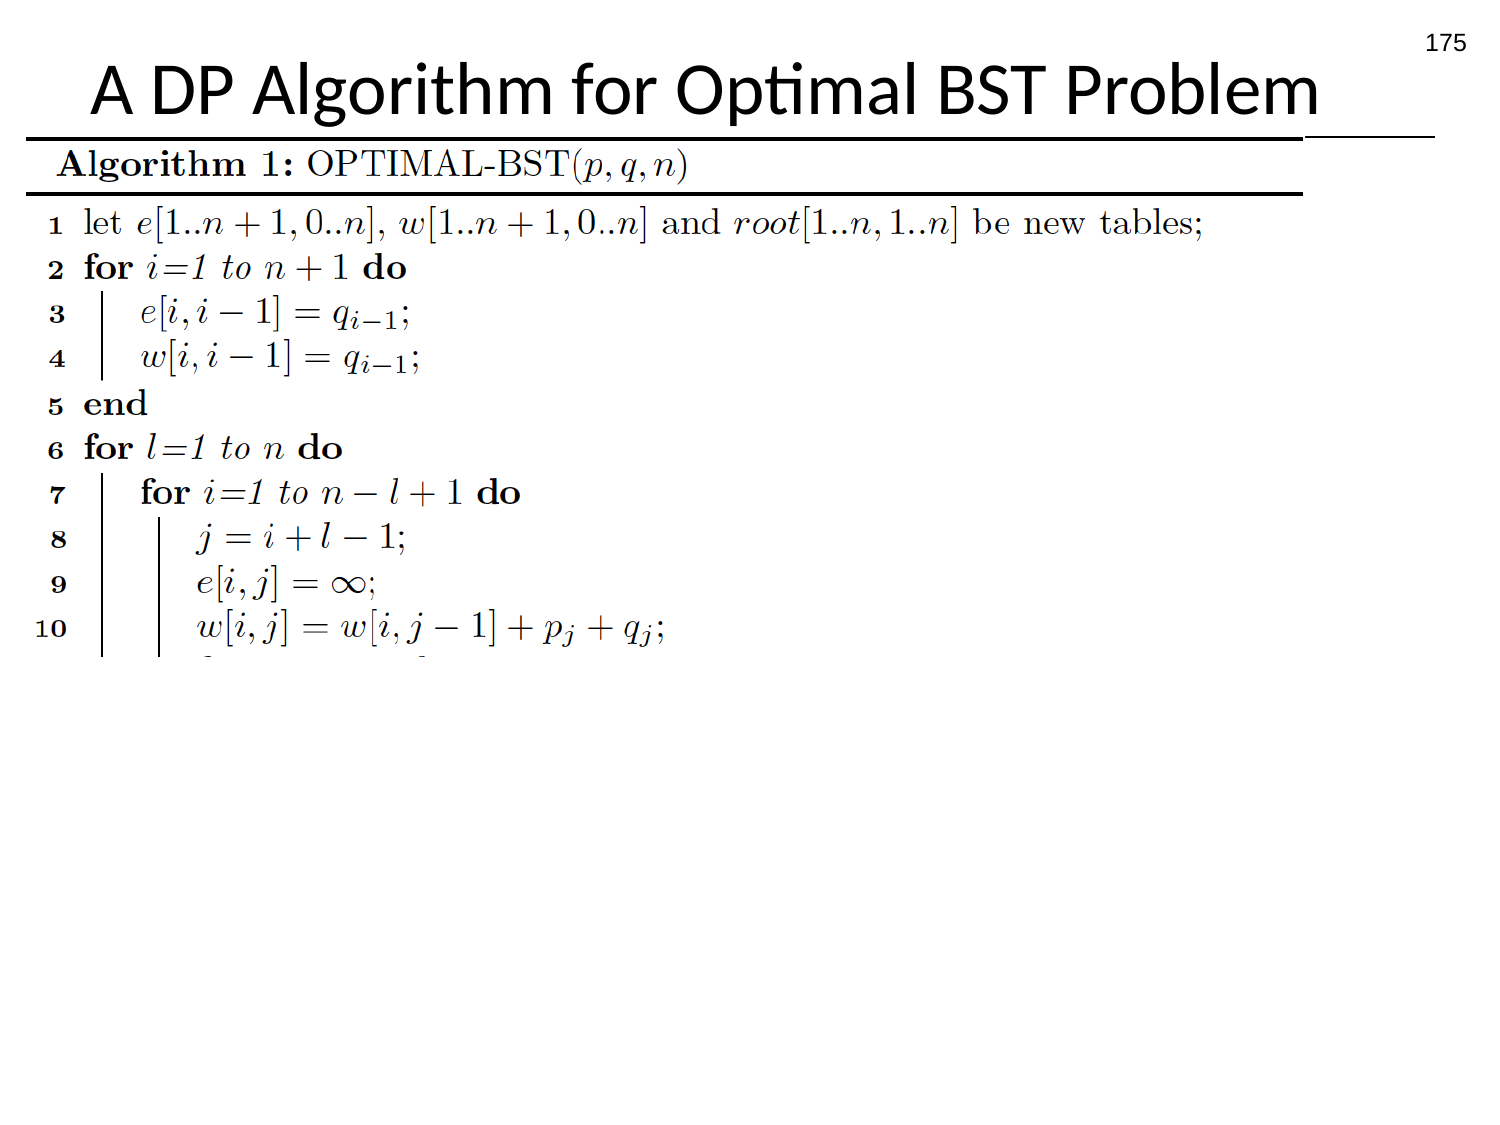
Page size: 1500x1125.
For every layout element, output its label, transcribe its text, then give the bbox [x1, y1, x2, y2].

title A DP Algorithm for Optimal BST Problem [75, 20, 1425, 138]
slide_number 175 [1131, 18, 1483, 62]
picture [17, 129, 1306, 658]
